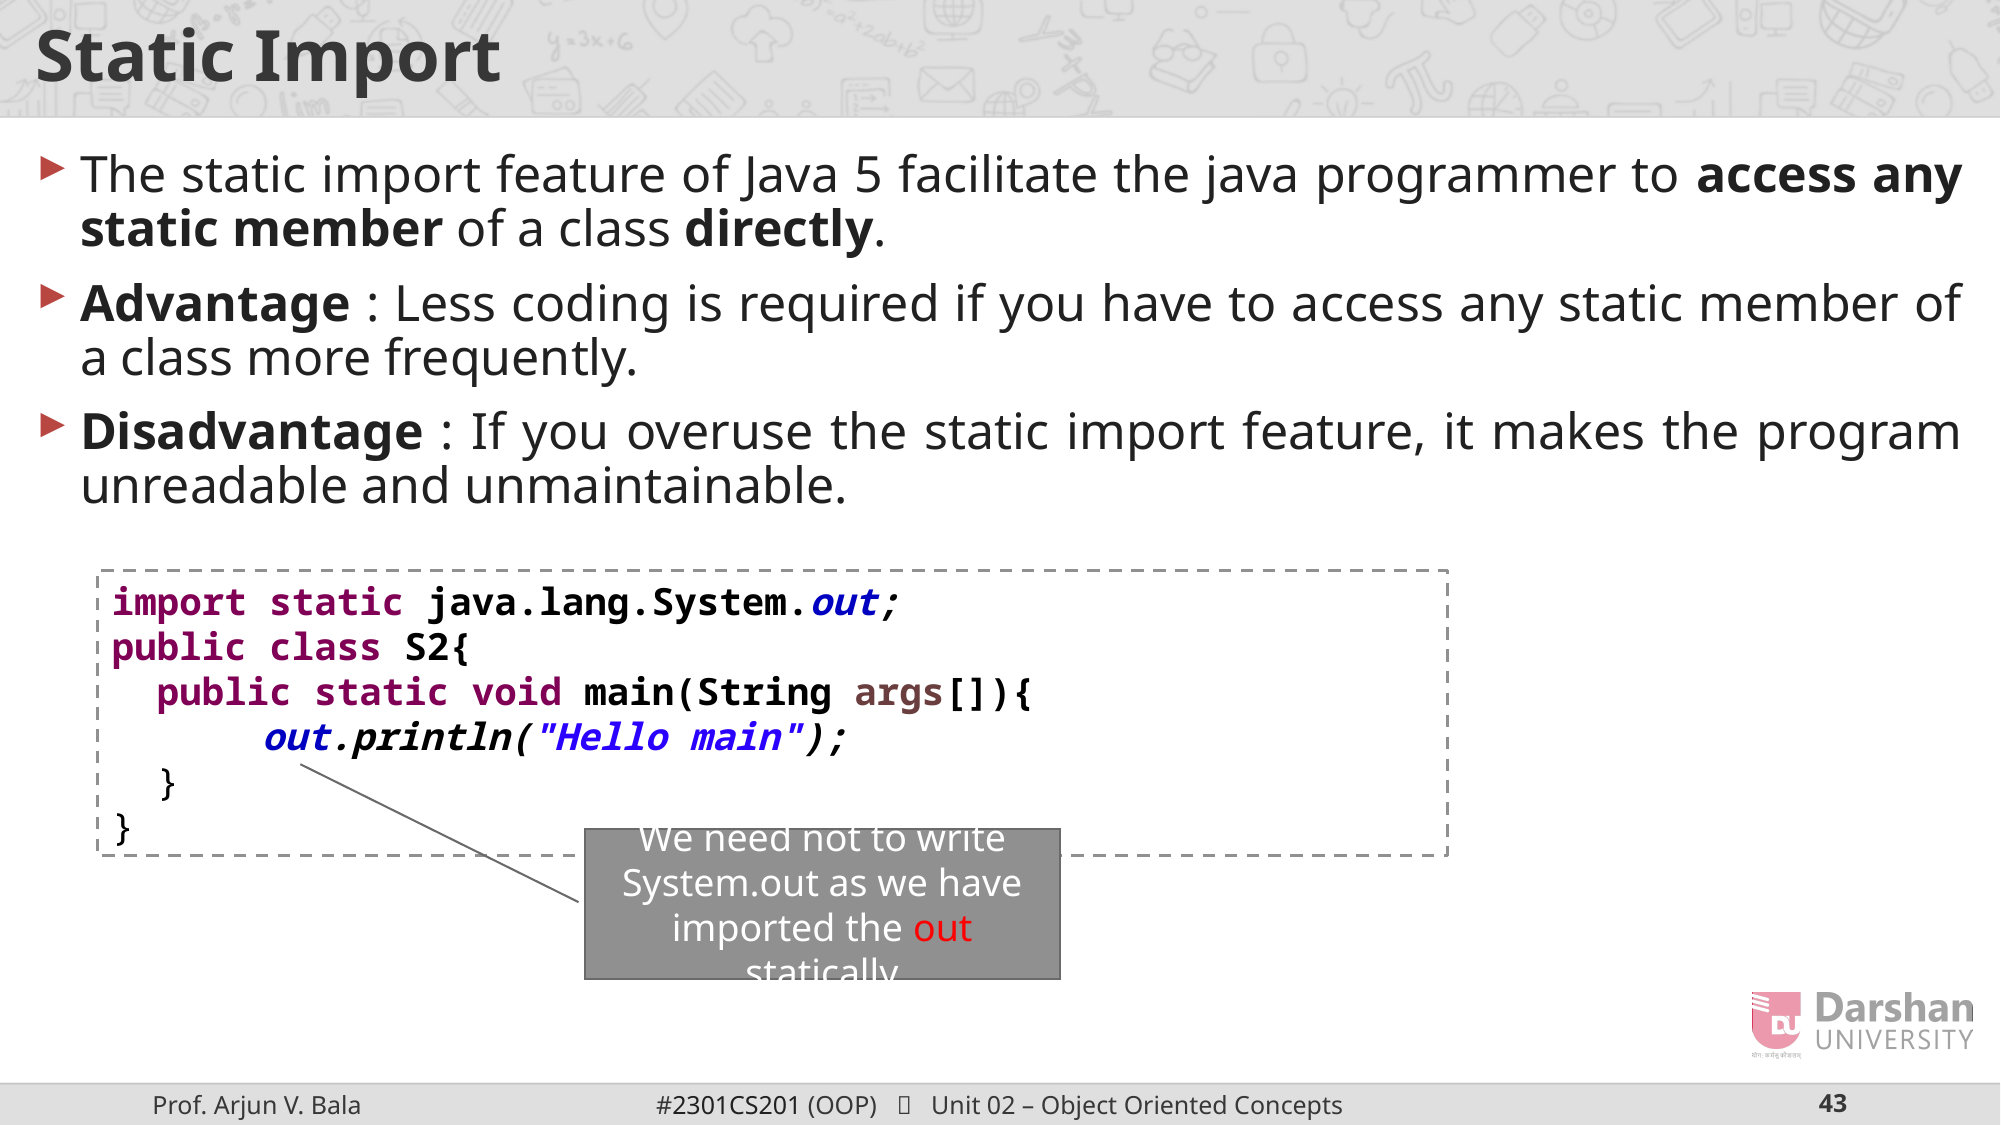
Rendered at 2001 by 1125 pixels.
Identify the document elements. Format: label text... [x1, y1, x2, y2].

text_box We need not to write System.out as we have imported the out statically [584, 828, 1061, 980]
title Static Import [0, 0, 2000, 117]
list The static import feature of Java 5 facilitate the java programmer to access any static member of a class directly. Advantage : Less coding is required if you have to access any static member of a class more frequently. Disadvantage : If you overuse the static import feature, it makes the program unreadable and unmaintainable. [21, 141, 1979, 1059]
text_box import static java.lang.System.out; public class S2{ public static void main(String args[]){ out.println("Hello main"); } } [97, 570, 1448, 856]
text_box We need not to write System.out as we have imported the out statically [299, 763, 580, 904]
